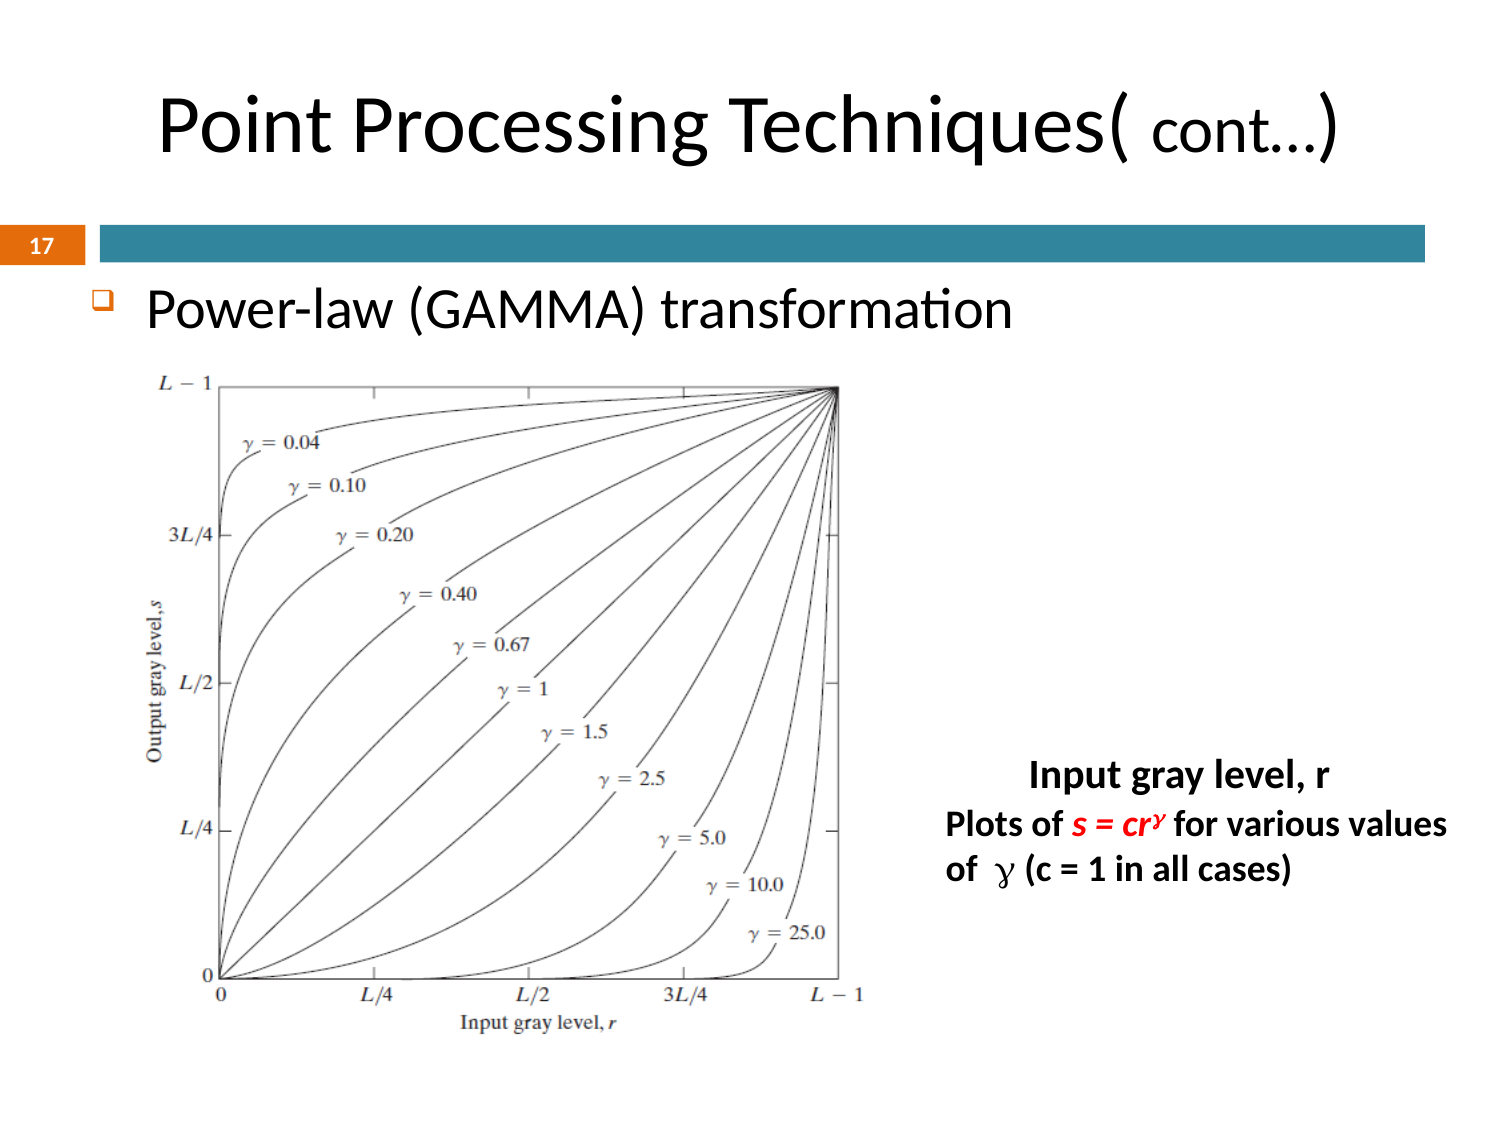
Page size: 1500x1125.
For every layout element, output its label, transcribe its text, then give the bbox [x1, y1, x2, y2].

picture [124, 362, 894, 1049]
list Power-law (GAMMA) transformation [75, 262, 1425, 1038]
text_box [98, 223, 1427, 265]
slide_number 17 [0, 224, 86, 266]
text_box Plots of s = cr for various values of  (c = 1 in all cases) [930, 791, 1477, 896]
text_box Input gray level, r [1013, 739, 1346, 791]
title Point Processing Techniques( cont…) [75, 24, 1425, 213]
